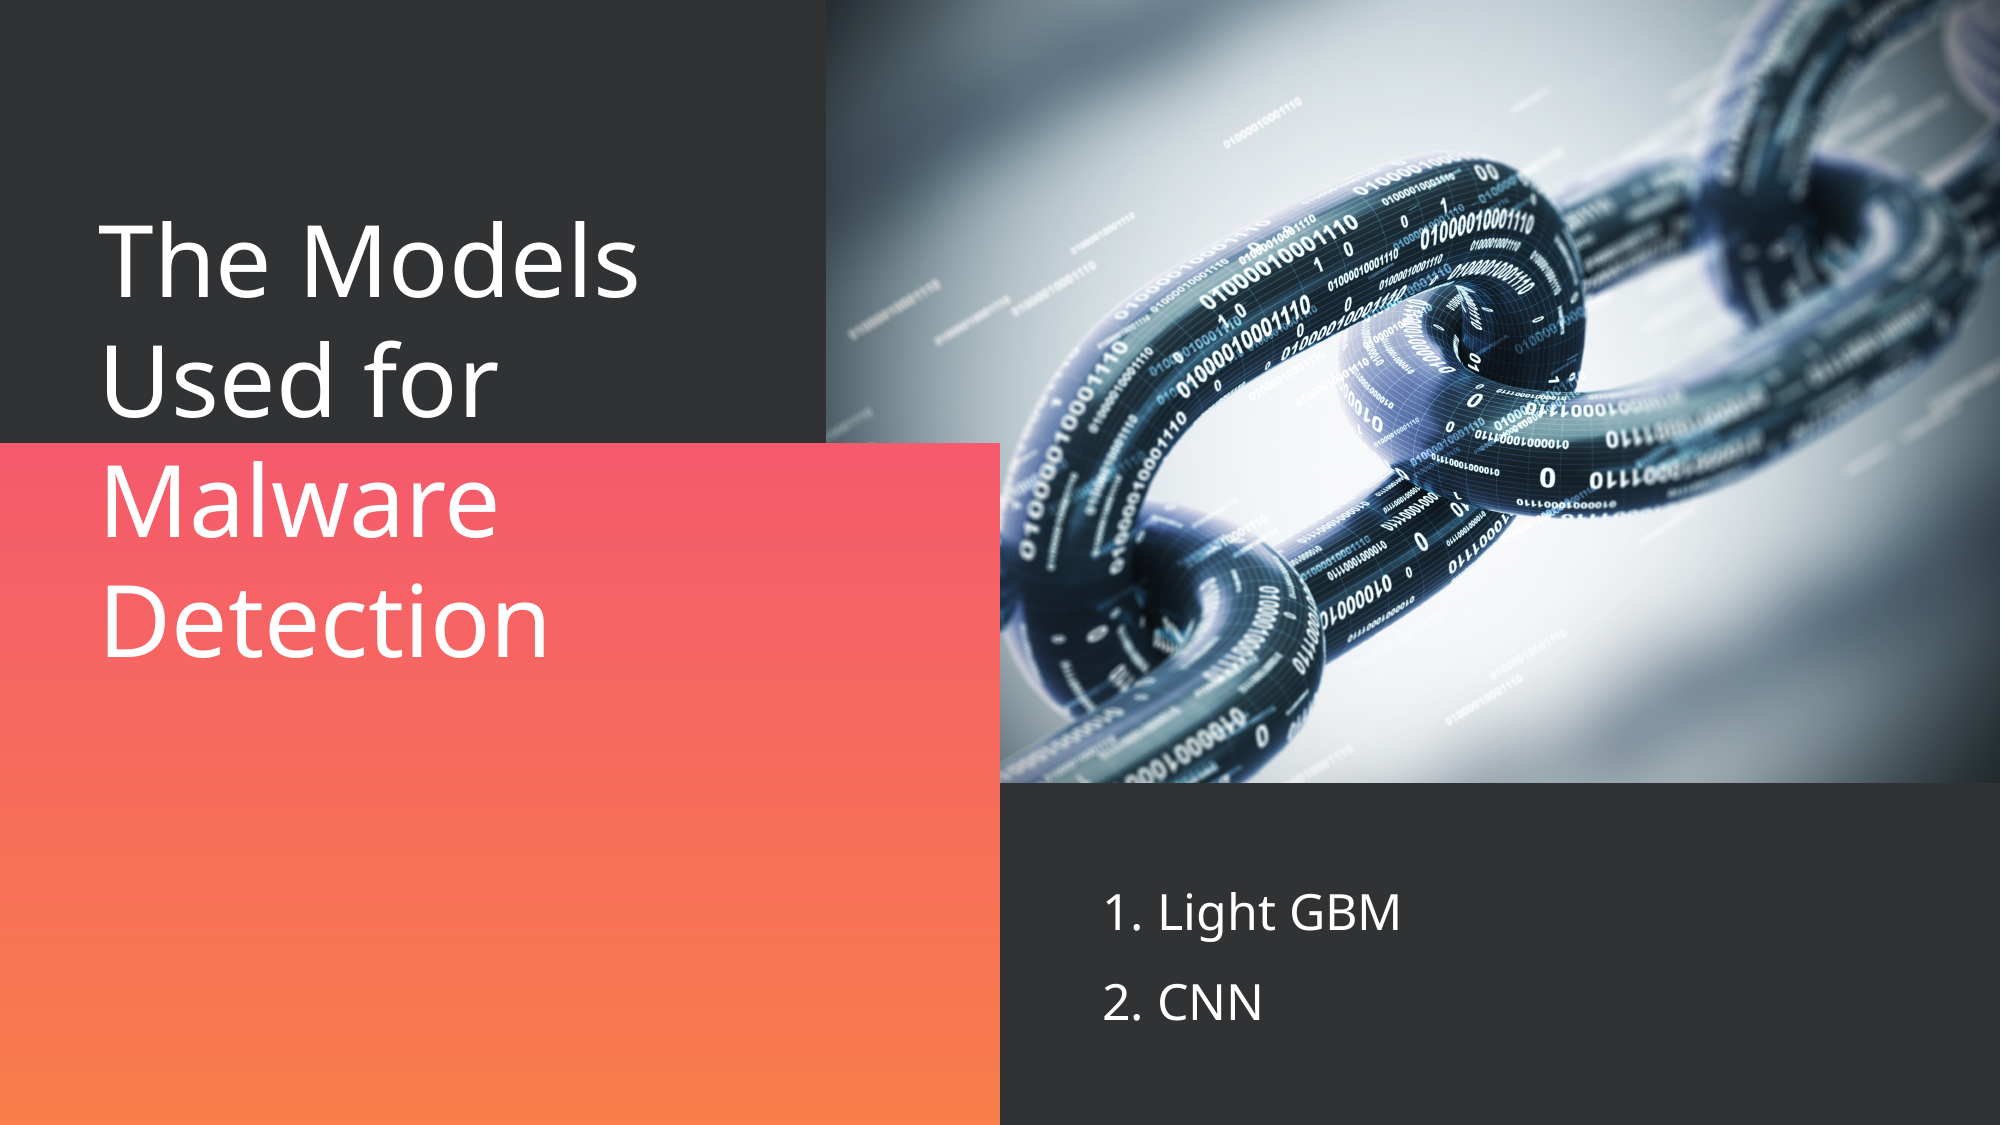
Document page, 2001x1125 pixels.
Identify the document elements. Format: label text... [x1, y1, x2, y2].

picture [826, 0, 2000, 783]
text_box [0, 443, 1001, 1125]
text_box 1. Light GBM 2. CNN [1087, 843, 1472, 1038]
text_box The Models Used for Malware Detection [84, 190, 743, 685]
